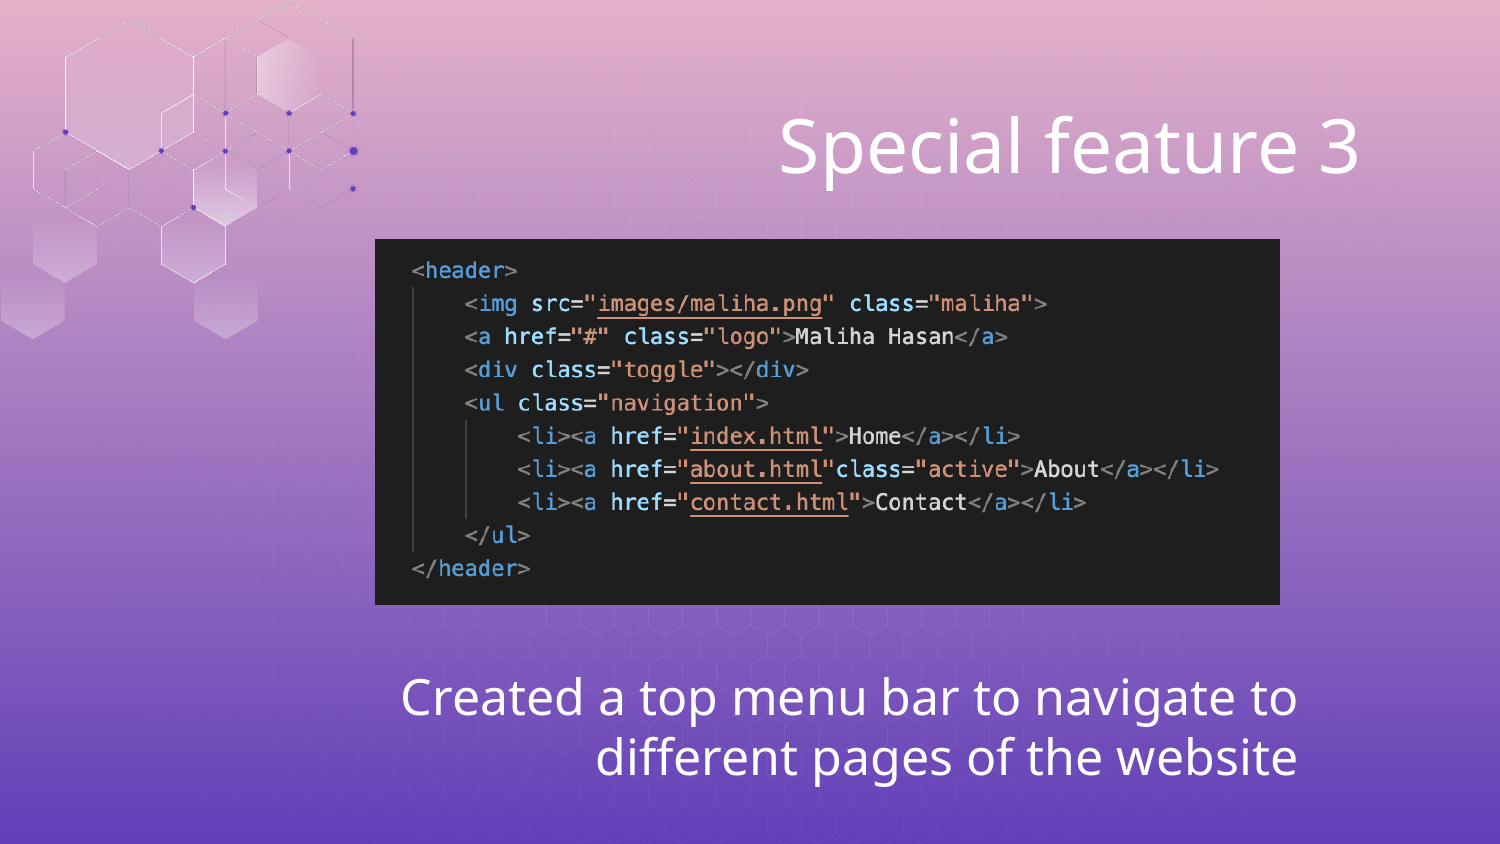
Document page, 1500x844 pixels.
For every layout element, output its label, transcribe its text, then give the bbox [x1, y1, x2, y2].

text_box Created a top menu bar to navigate to different pages of the website [375, 650, 1314, 793]
title Special feature 3 [0, 83, 1378, 194]
picture [0, 0, 1398, 844]
